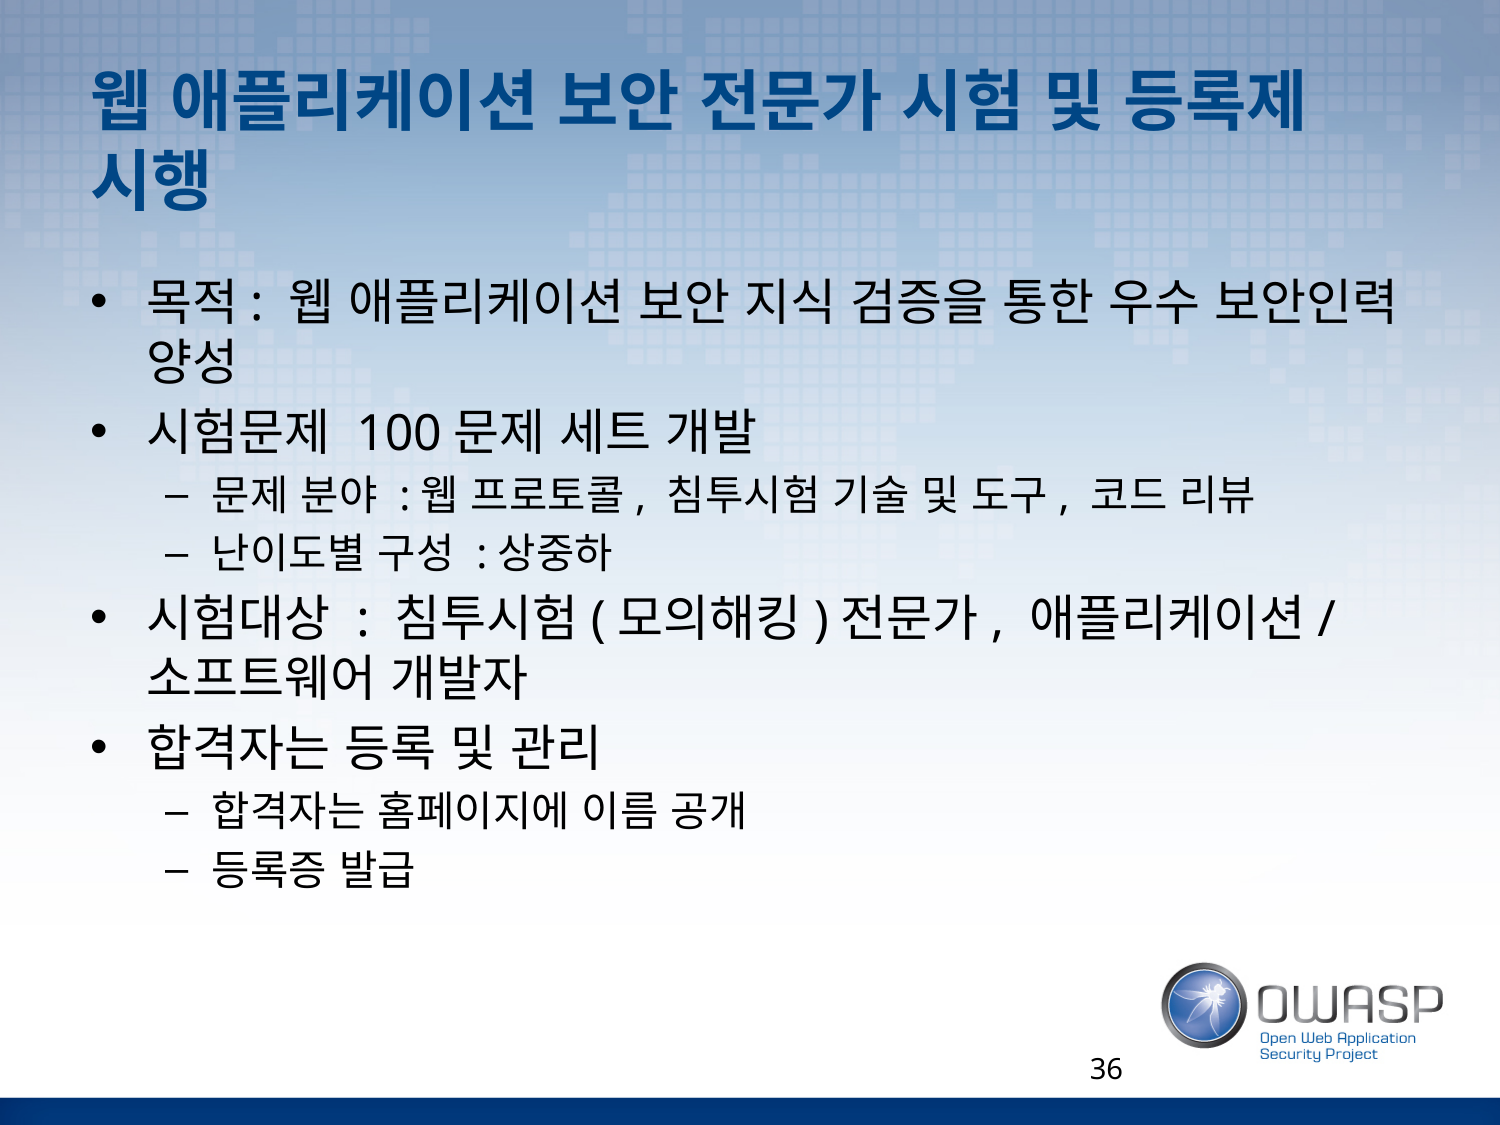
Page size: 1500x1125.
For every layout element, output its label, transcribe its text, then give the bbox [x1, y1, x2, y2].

picture [0, 0, 1500, 1125]
title 웹 애플리케이션 보안 전문가 시험 및 등록제 시행 [75, 45, 1425, 233]
list 목적: 웹 애플리케이션 보안 지식 검증을 통한 우수 보안인력 양성 시험문제 100문제 세트 개발 문제 분야 :웹 프로토콜, 침투시험 기술 및 도구, 코드 리뷰 난이도별 구성 :상중하 시험대상 : 침투시험(모의해킹)전문가, 애플리케이션/소프트웨어 개발자 합격자는 등록 및 관리 합격자는 홈페이지에 이름 공개 등록증 발급 [75, 262, 1425, 940]
slide_number 36 [1074, 1042, 1425, 1103]
